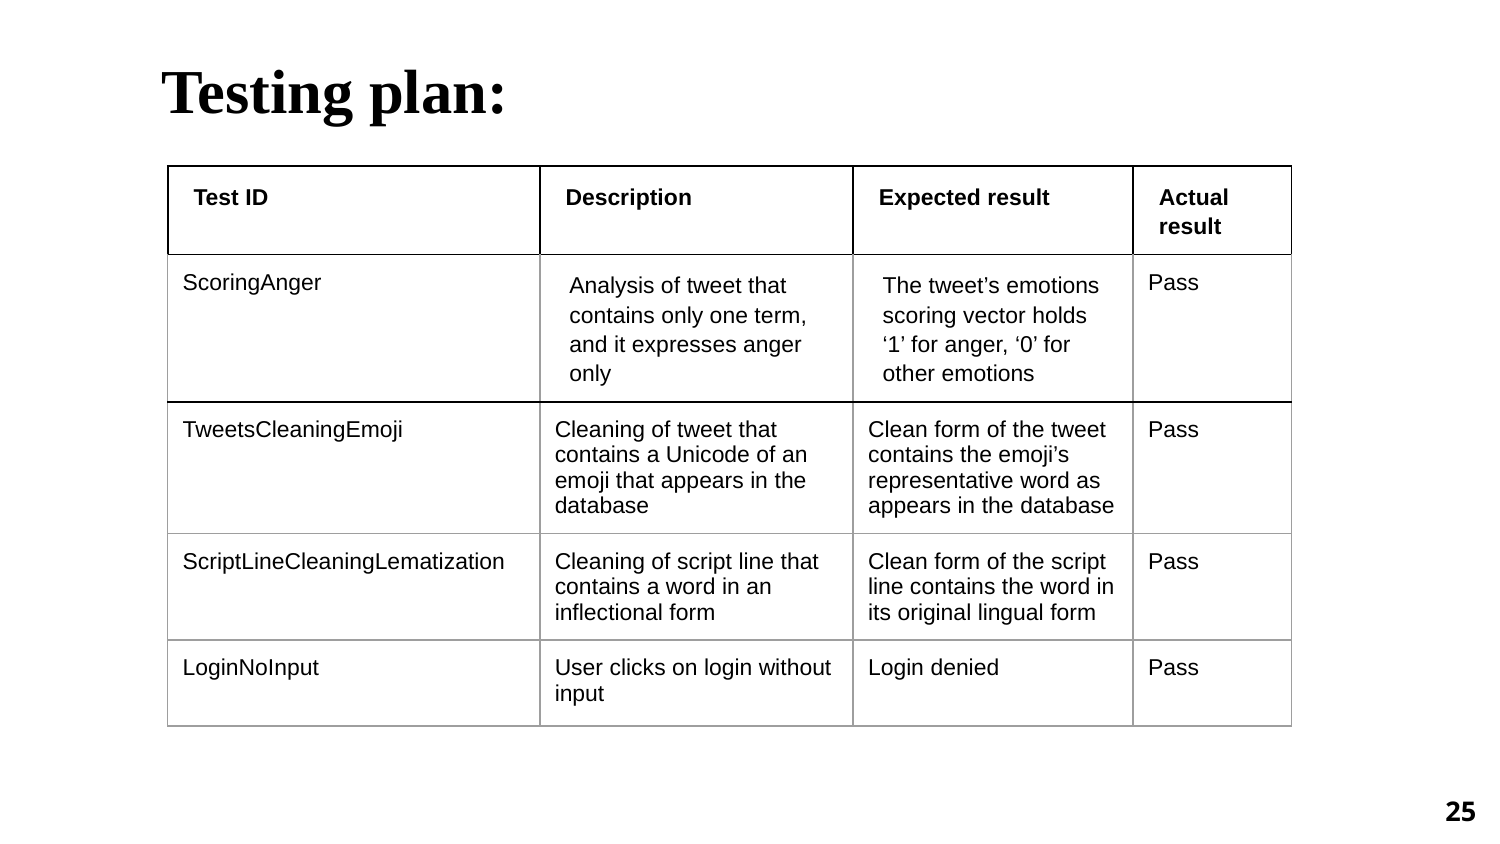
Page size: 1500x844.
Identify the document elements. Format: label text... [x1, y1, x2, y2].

slide_number 25 [1401, 779, 1492, 844]
text_box Testing plan: [146, 31, 639, 146]
table_cell Pass [1134, 403, 1291, 533]
table_cell Cleaning of tweet that contains a Unicode of an emoji that appears in the database [541, 403, 852, 533]
table_header Expected result [854, 167, 1132, 254]
table_cell Clean form of the tweet contains the emoji’s representative word as appears in the database [854, 403, 1132, 533]
table_cell User clicks on login without input [541, 641, 852, 725]
table_cell TweetsCleaningEmoji [168, 403, 539, 533]
table_header Description [541, 167, 852, 254]
table_cell Cleaning of script line that contains a word in an inflectional form [541, 534, 852, 639]
table_cell Pass [1134, 641, 1291, 725]
table_cell Login denied [854, 641, 1132, 725]
table_cell Pass [1134, 534, 1291, 639]
table_cell The tweet’s emotions scoring vector holds ‘1’ for anger, ‘0’ for other emotions [854, 255, 1132, 401]
table_cell Pass [1134, 255, 1291, 401]
table_header Test ID [169, 167, 539, 254]
table_cell ScoringAnger [168, 255, 539, 401]
table_cell Clean form of the script line contains the word in its original lingual form [854, 534, 1132, 639]
table_cell LoginNoInput [168, 641, 539, 725]
slide_number 25 [1389, 764, 1480, 830]
table_header Actual result [1134, 167, 1291, 254]
table_cell ScriptLineCleaningLematization [168, 534, 539, 639]
table_cell Analysis of tweet that contains only one term, and it expresses anger only [541, 255, 852, 401]
